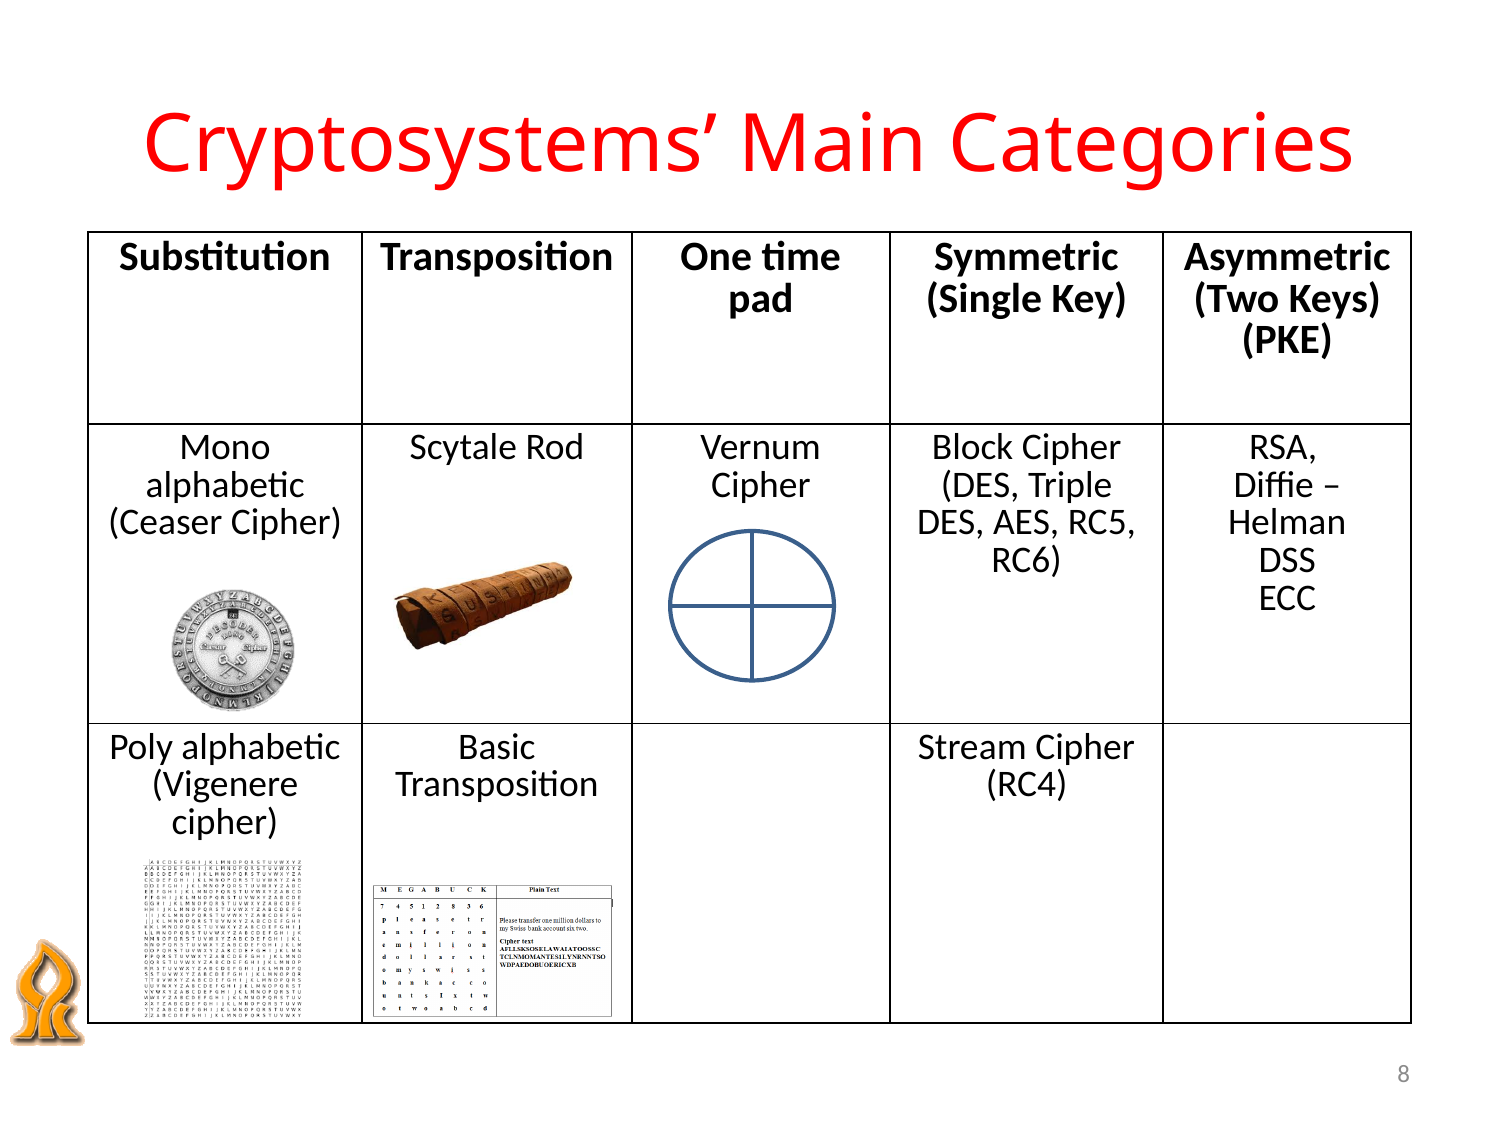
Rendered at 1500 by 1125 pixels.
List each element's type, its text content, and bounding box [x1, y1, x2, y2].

picture [143, 859, 302, 1018]
table_header One time pad [633, 233, 889, 423]
table_header Asymmetric (Two Keys) (PKE) [1164, 233, 1410, 423]
table_cell Vernum Cipher [633, 425, 889, 723]
picture [393, 561, 573, 651]
table_cell Basic Transposition [363, 724, 631, 1022]
title Cryptosystems’ Main Categories [75, 45, 1425, 233]
table_header Substitution [89, 233, 361, 423]
table_cell Scytale Rod [363, 425, 631, 723]
table_cell RSA, Diffie – Helman DSS ECC [1164, 425, 1410, 723]
text_box [668, 528, 837, 683]
table_cell [633, 724, 889, 1022]
picture [10, 939, 85, 1046]
table_cell Mono alphabetic (Ceaser Cipher) [89, 425, 361, 723]
table_cell Stream Cipher (RC4) [891, 724, 1162, 1022]
table_cell Block Cipher (DES, Triple DES, AES, RC5, RC6) [891, 425, 1162, 723]
table_cell Poly alphabetic (Vigenere cipher) [89, 724, 361, 1022]
slide_number 8 [1074, 1042, 1425, 1103]
picture [163, 584, 300, 716]
picture [371, 884, 614, 1018]
table_cell [1164, 724, 1410, 1022]
table_header Symmetric (Single Key) [891, 233, 1162, 423]
table_header Transposition [363, 233, 631, 423]
